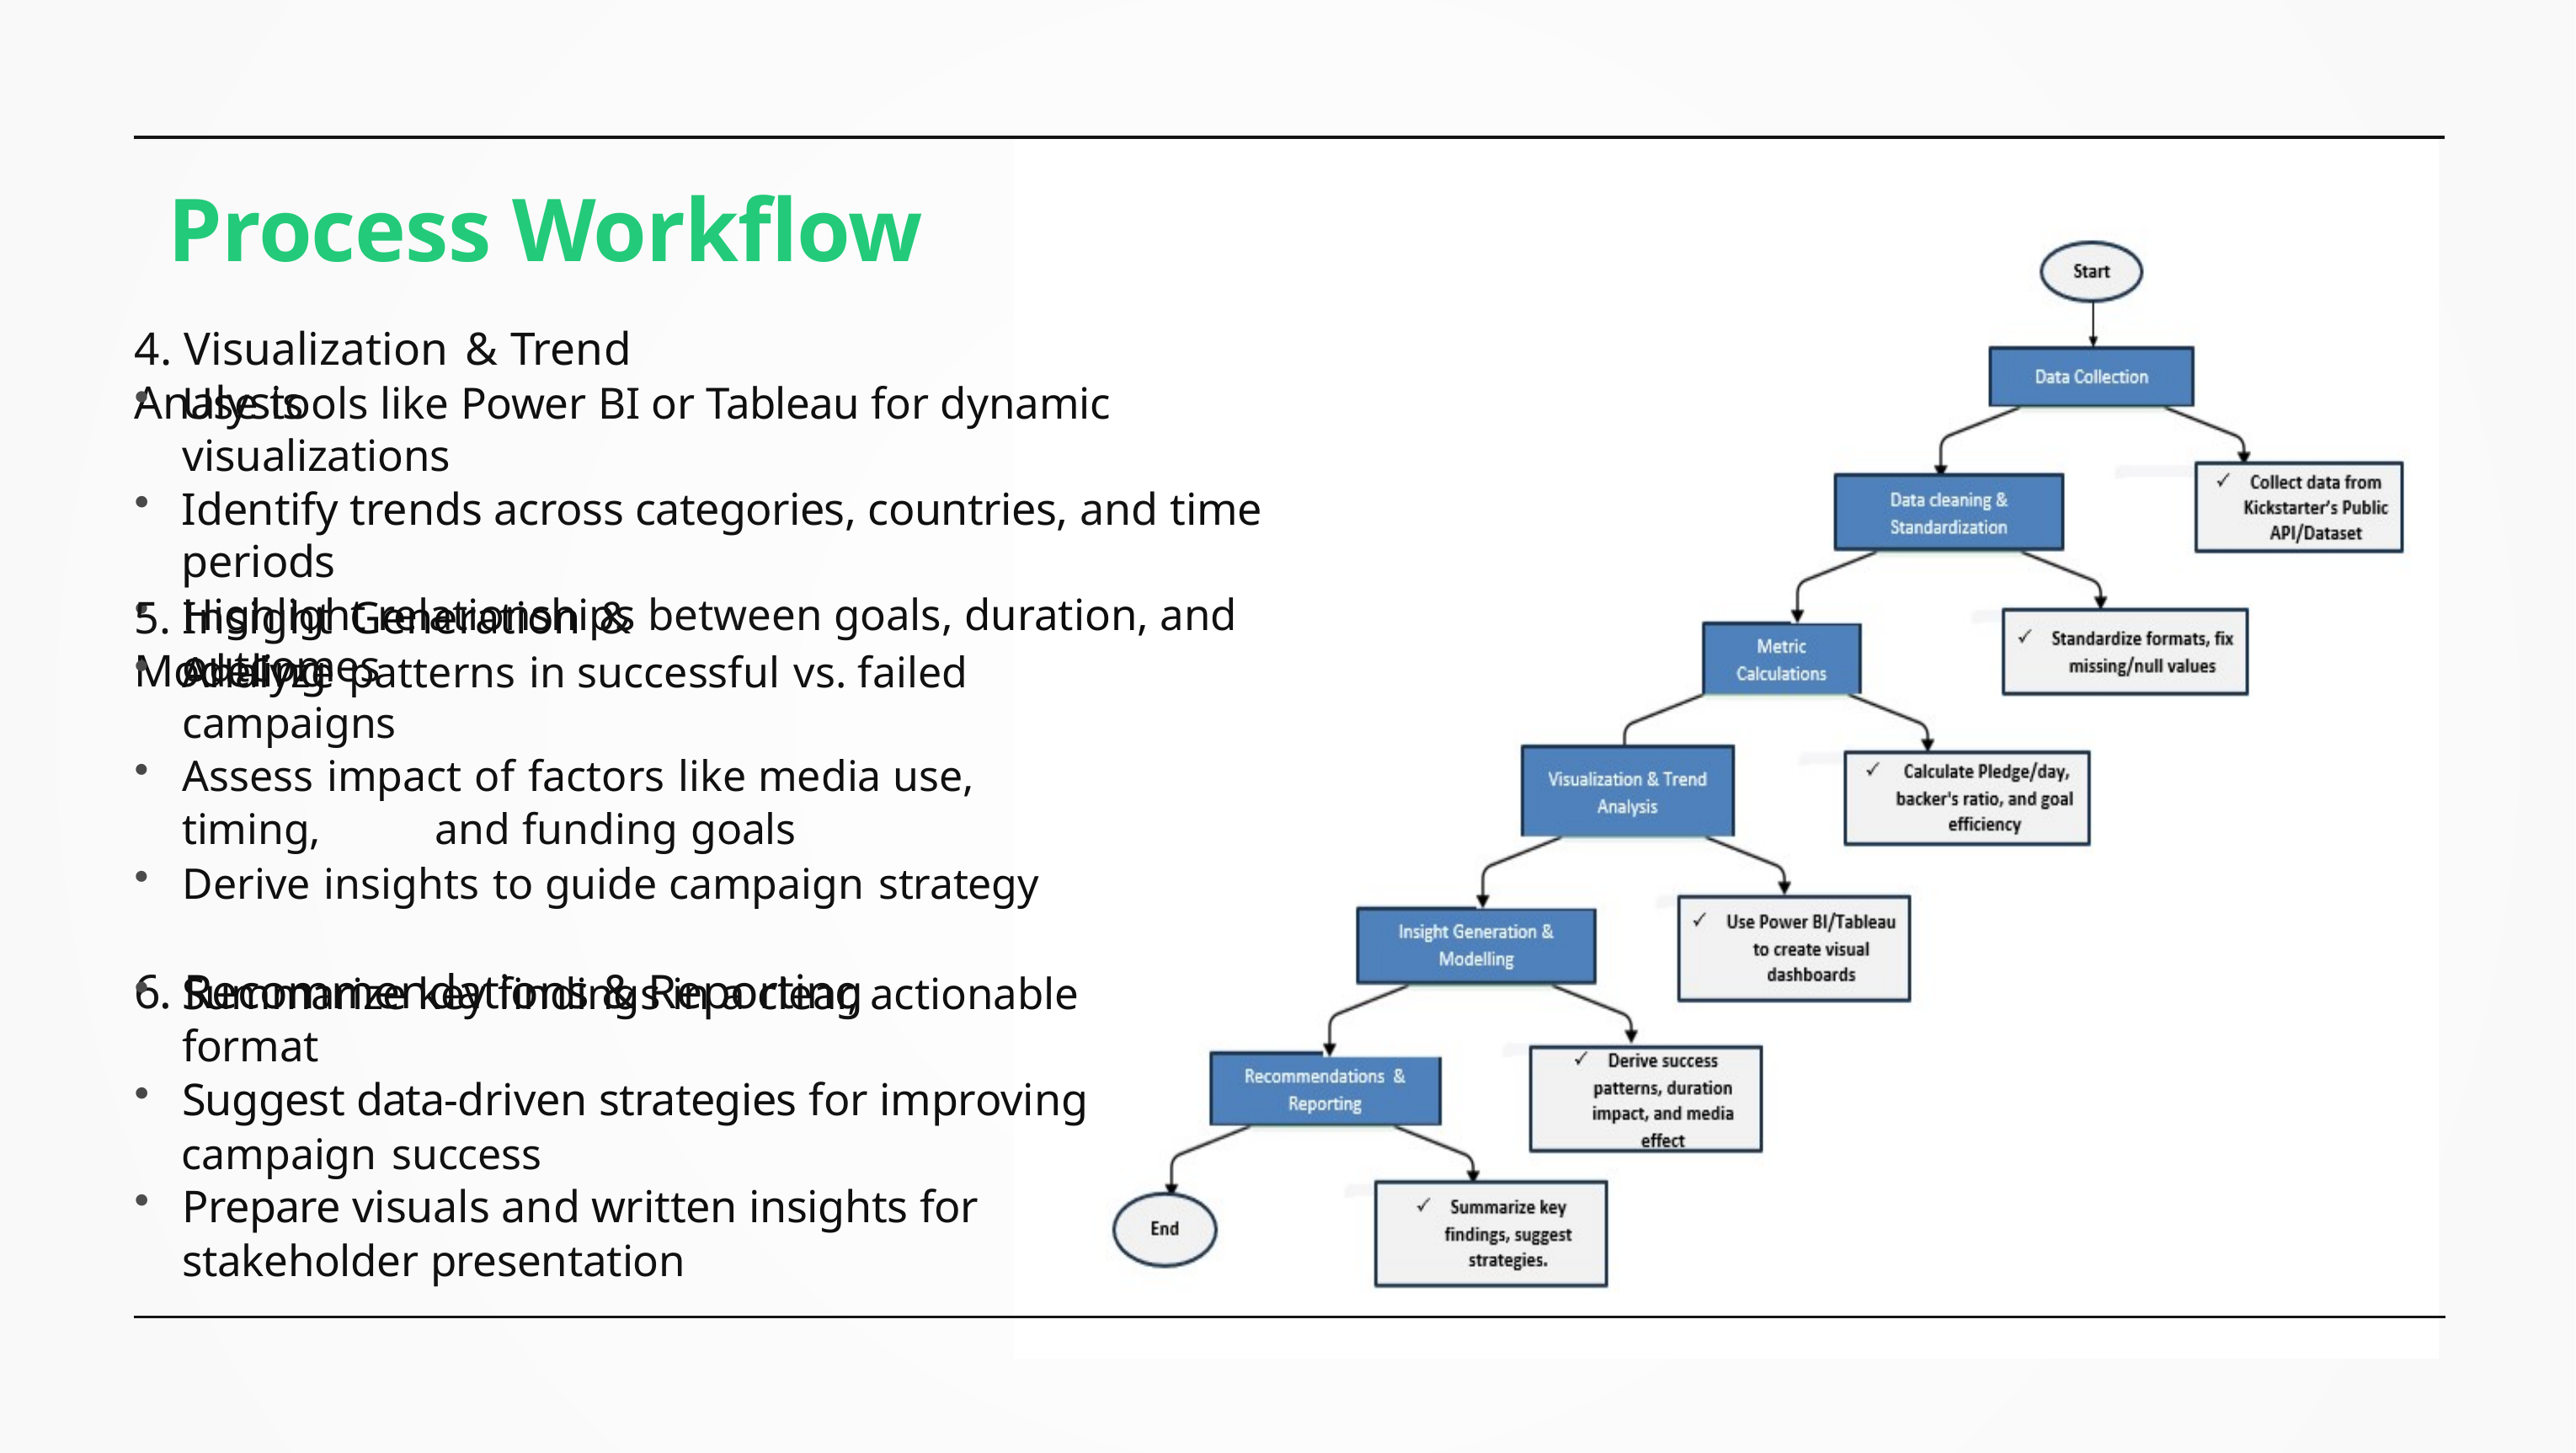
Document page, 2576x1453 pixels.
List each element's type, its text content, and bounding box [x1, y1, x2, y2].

text_box Process Workflow [166, 173, 941, 280]
picture [1013, 136, 2439, 1359]
text_box Summarize key findings in a clear, actionable format Suggest data-driven strategies for improving campaign success Prepare visuals and written insights for stakeholder presentation [132, 964, 1013, 1285]
text_box 5. Insight Generation & Modeling [132, 588, 803, 643]
text_box 4. Visualization & Trend Analysis [132, 318, 803, 374]
text_box Use tools like Power BI or Tableau for dynamic visualizations Identify trends across categories, countries, and time periods Highlight relationships between goals, duration, and outcomes [132, 374, 1013, 643]
text_box Analyze patterns in successful vs. failed campaigns Assess impact of factors like media use, timing, and funding goals Derive insights to guide campaign strategy 6. Recommendations & Reporting [132, 643, 1013, 964]
